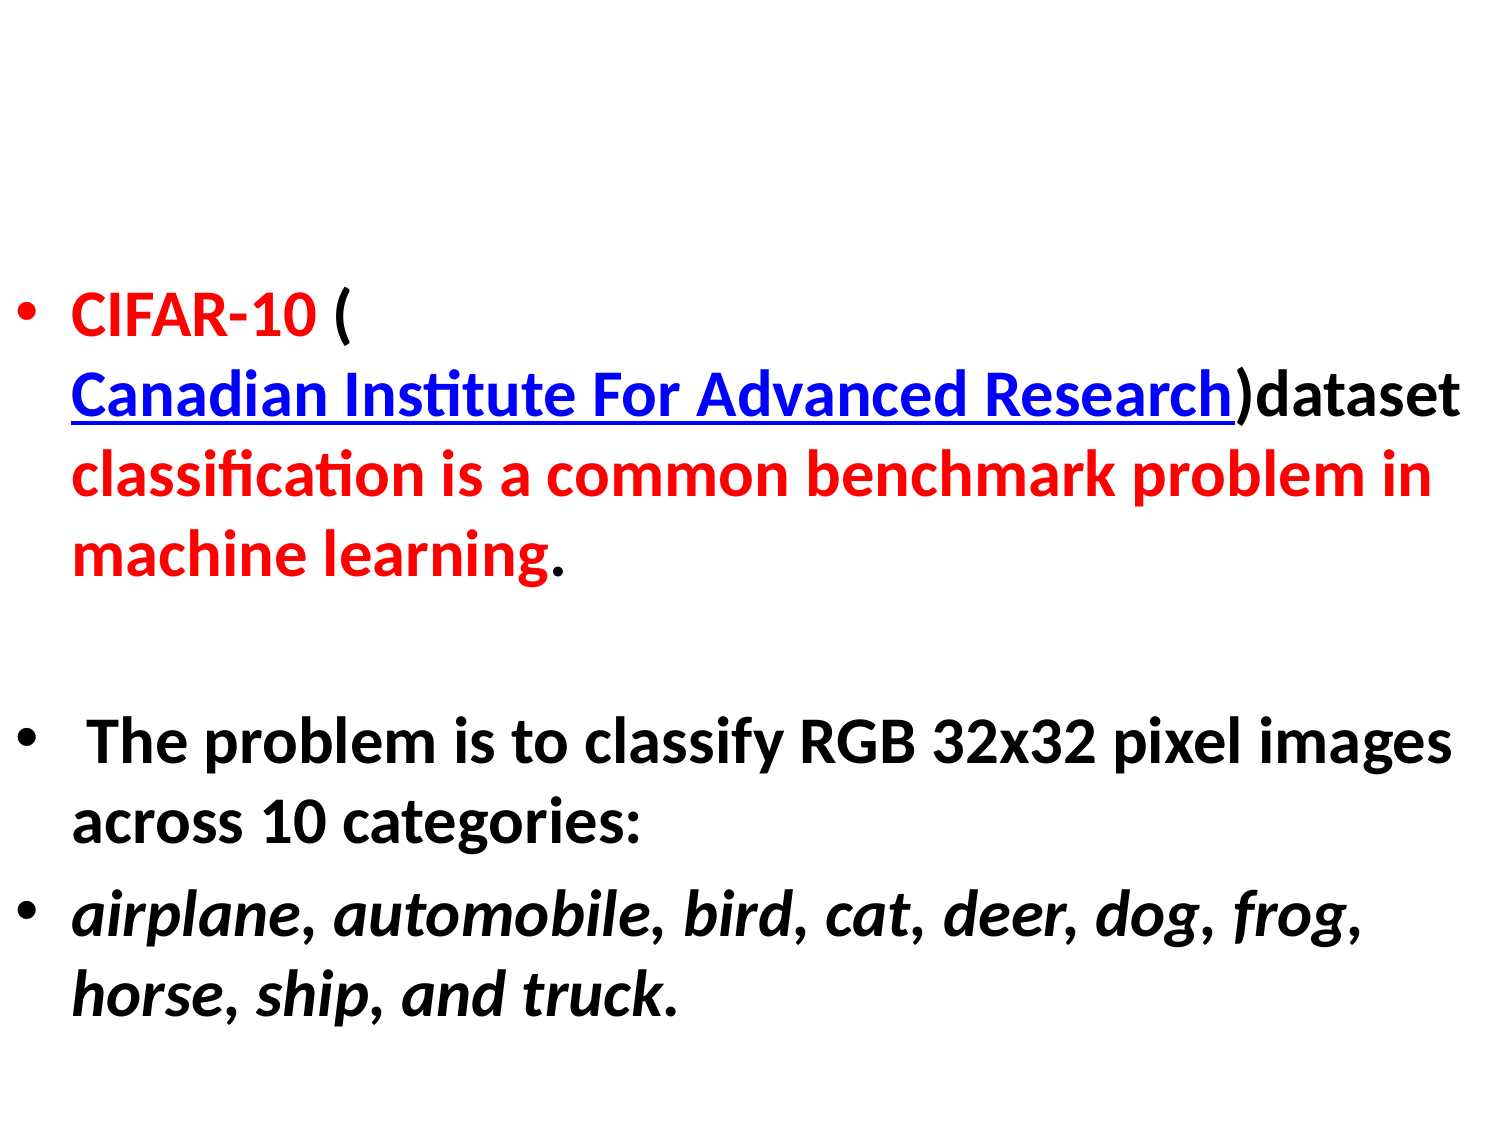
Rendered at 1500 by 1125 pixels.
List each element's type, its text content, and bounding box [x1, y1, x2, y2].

list CIFAR-10 (Canadian Institute For Advanced Research)dataset classification is a common benchmark problem in machine learning. The problem is to classify RGB 32x32 pixel images across 10 categories: airplane, automobile, bird, cat, deer, dog, frog, horse, ship, and truck. [0, 262, 1500, 1005]
